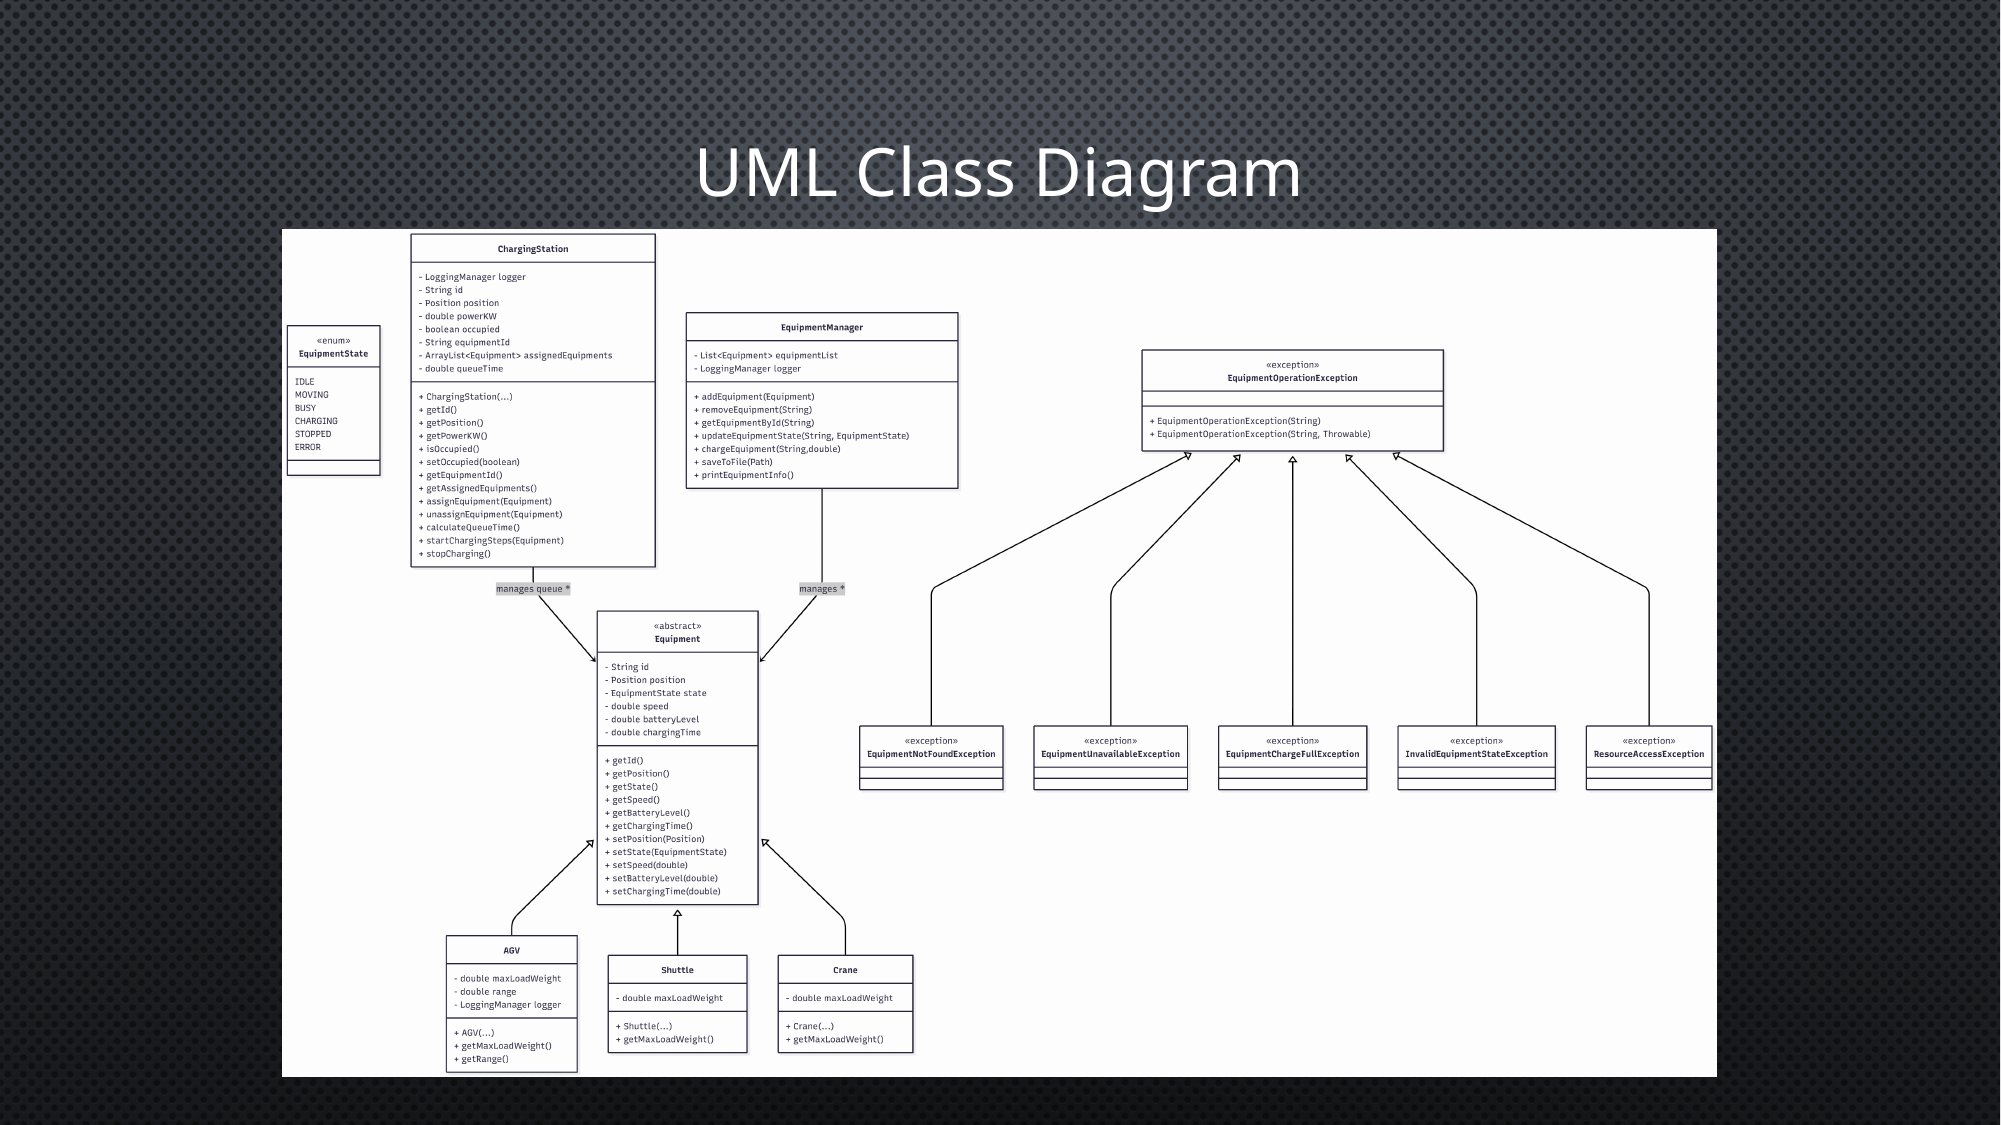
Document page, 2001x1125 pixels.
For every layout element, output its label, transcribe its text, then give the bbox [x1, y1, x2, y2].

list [282, 229, 1718, 1077]
title UML Class Diagram [187, 48, 1813, 290]
